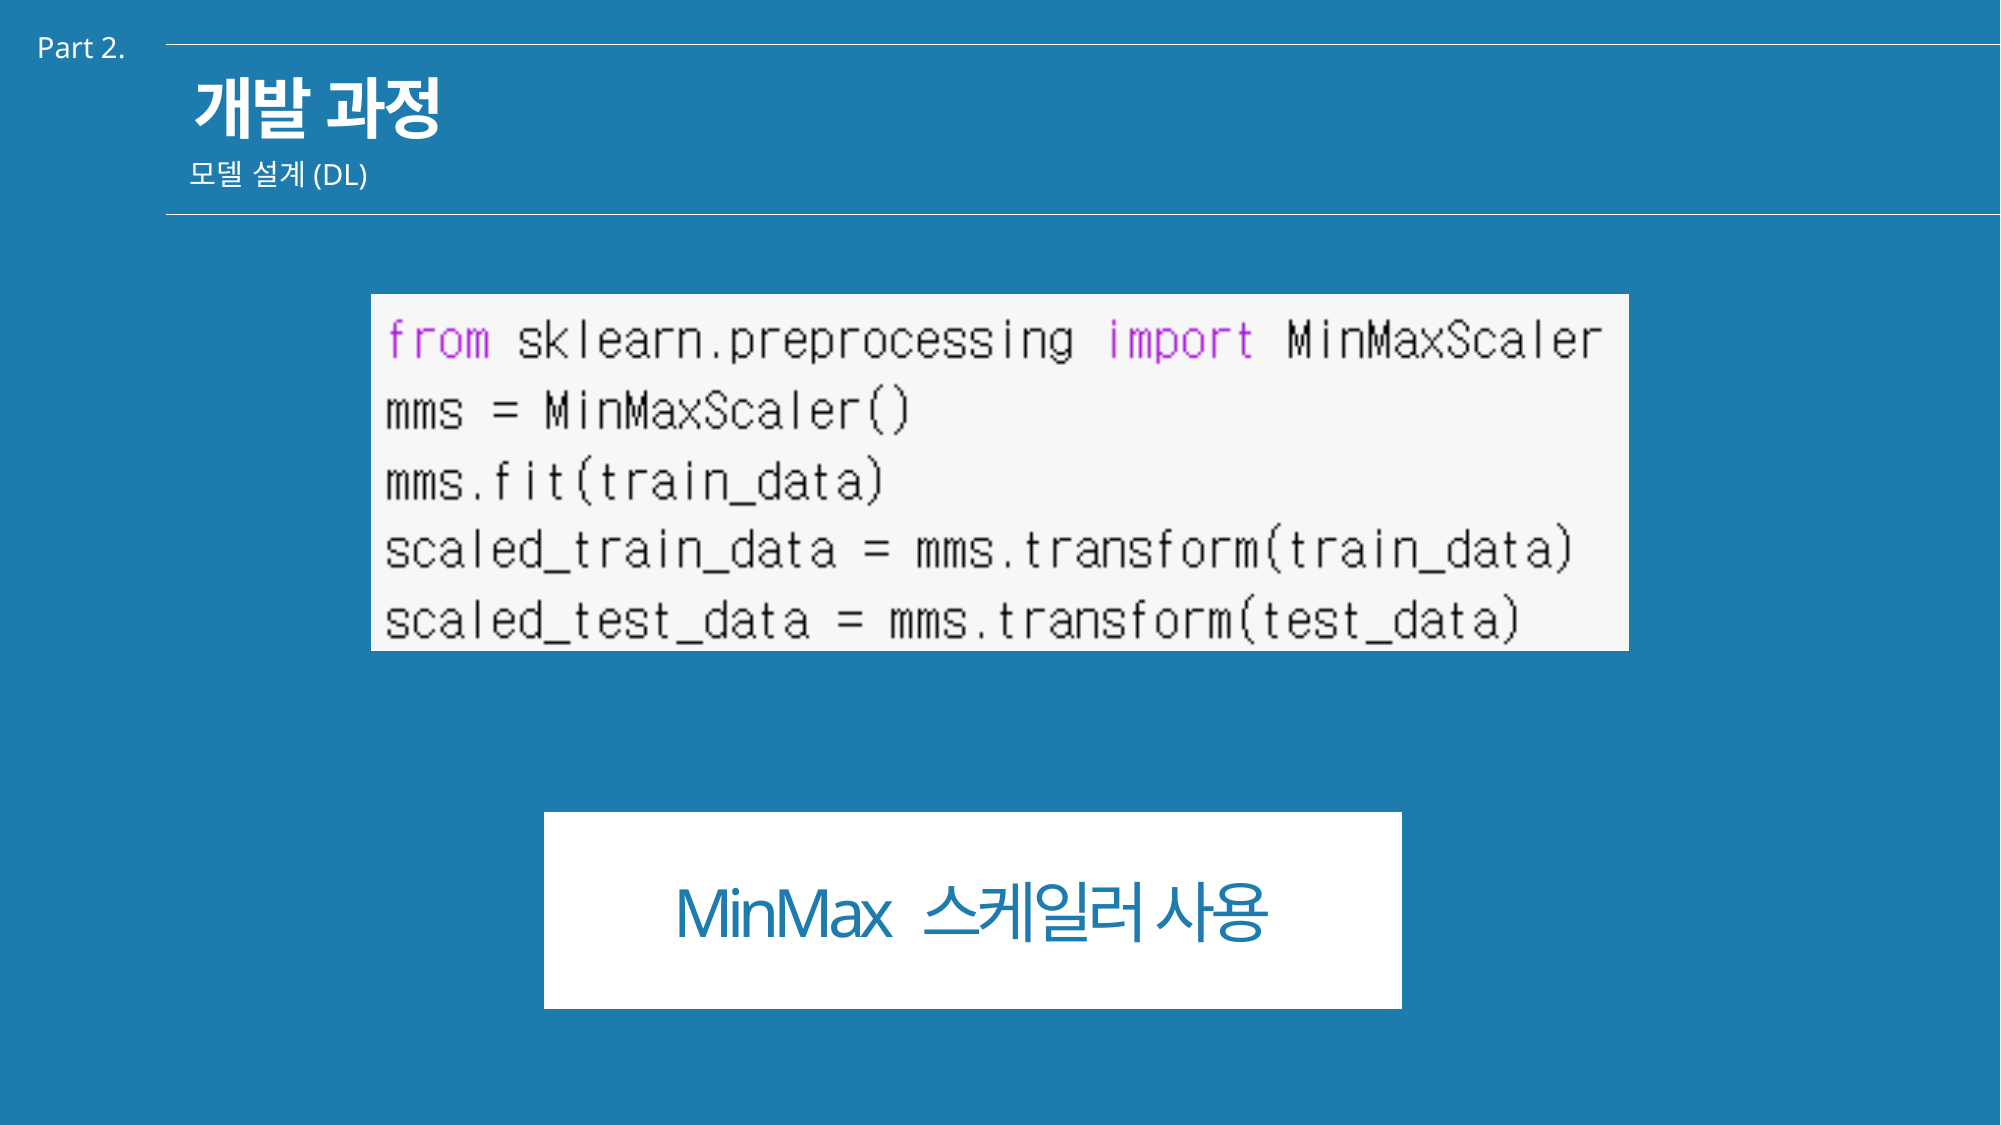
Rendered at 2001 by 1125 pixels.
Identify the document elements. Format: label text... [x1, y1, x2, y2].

text_box 모델 설계(DL) [175, 149, 383, 199]
text_box 개발 과정 [178, 59, 461, 155]
picture [371, 294, 1629, 651]
text_box MinMax 스케일러 사용 [544, 812, 1402, 1009]
text_box Part 2. [22, 22, 141, 72]
